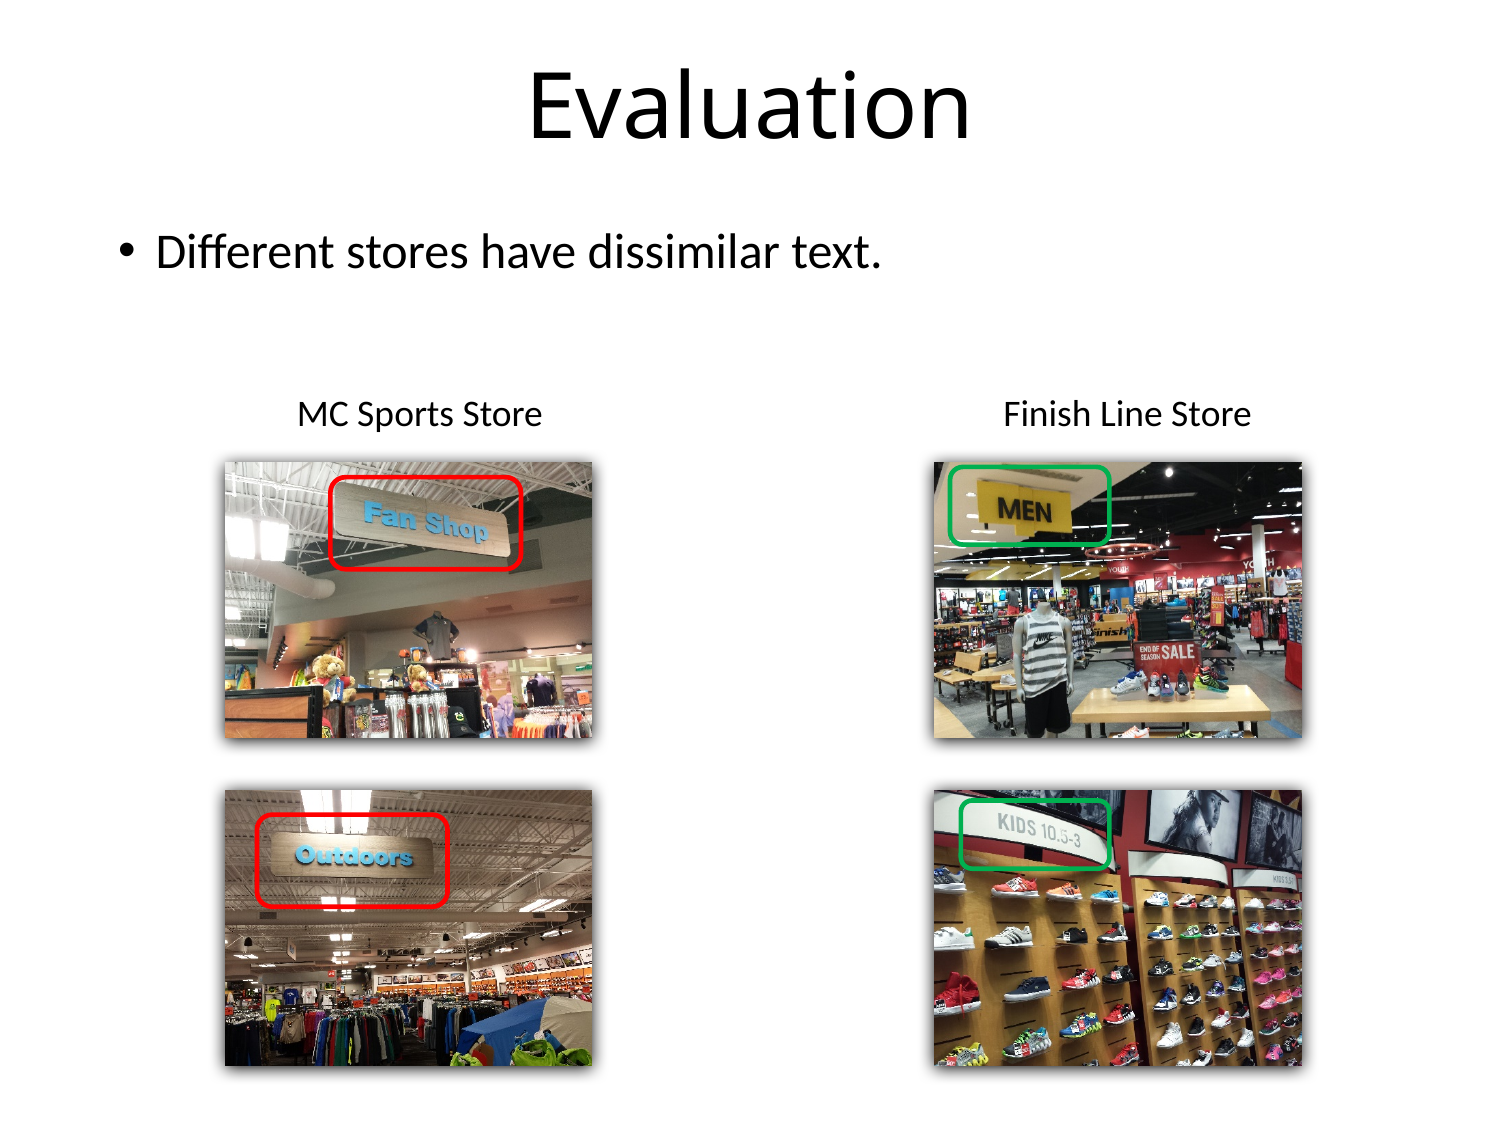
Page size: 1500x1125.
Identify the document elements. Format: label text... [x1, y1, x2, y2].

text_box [224, 381, 1302, 1066]
list Different stores have dissimilar text. [103, 217, 1397, 1014]
title Evaluation [103, 0, 1397, 217]
